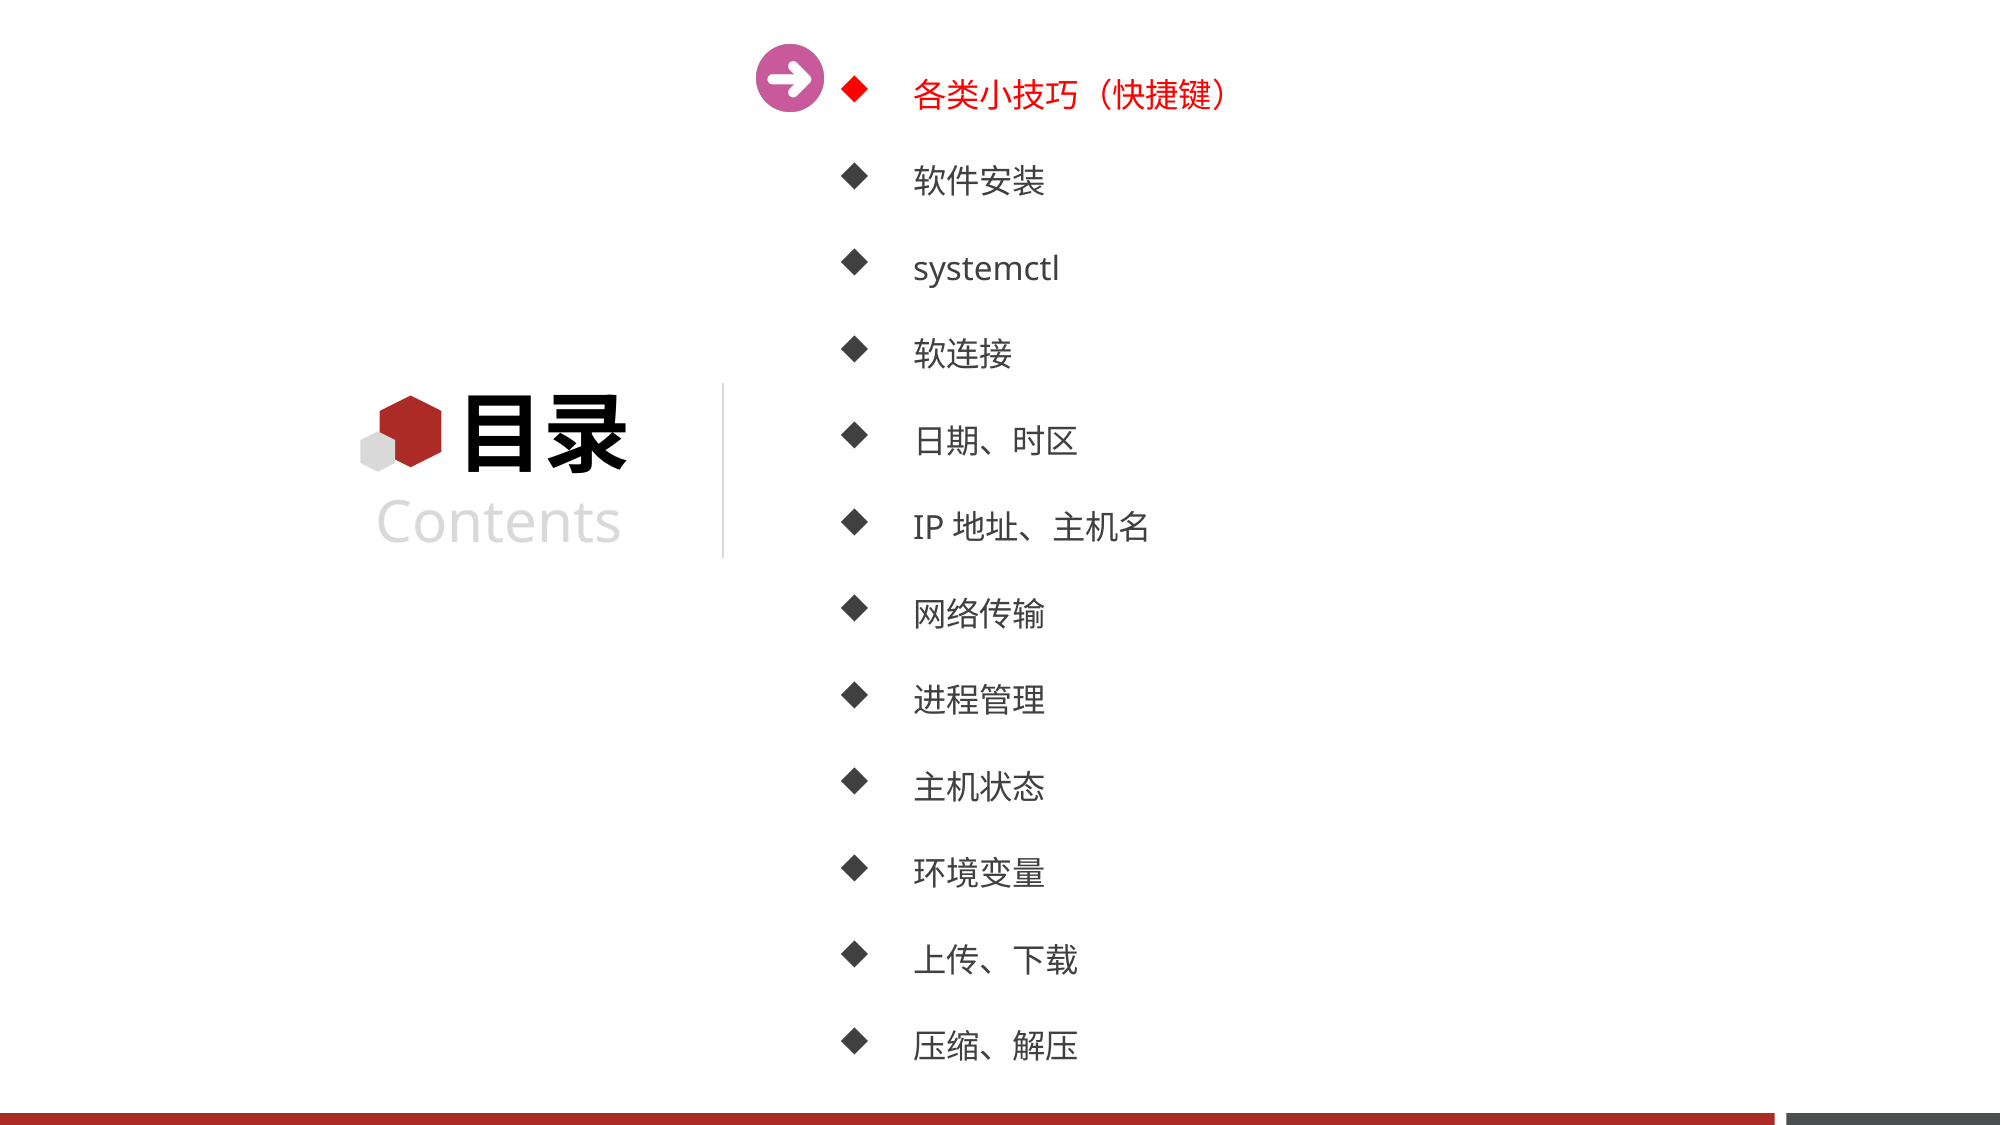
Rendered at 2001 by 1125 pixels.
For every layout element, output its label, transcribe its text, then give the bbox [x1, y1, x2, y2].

list 各类小技巧（快捷键） 软件安装 systemctl 软连接 日期、时区 IP地址、主机名 网络传输 进程管理 主机状态 环境变量 上传、下载 压缩、解压 [823, 111, 1804, 989]
picture [755, 43, 824, 112]
